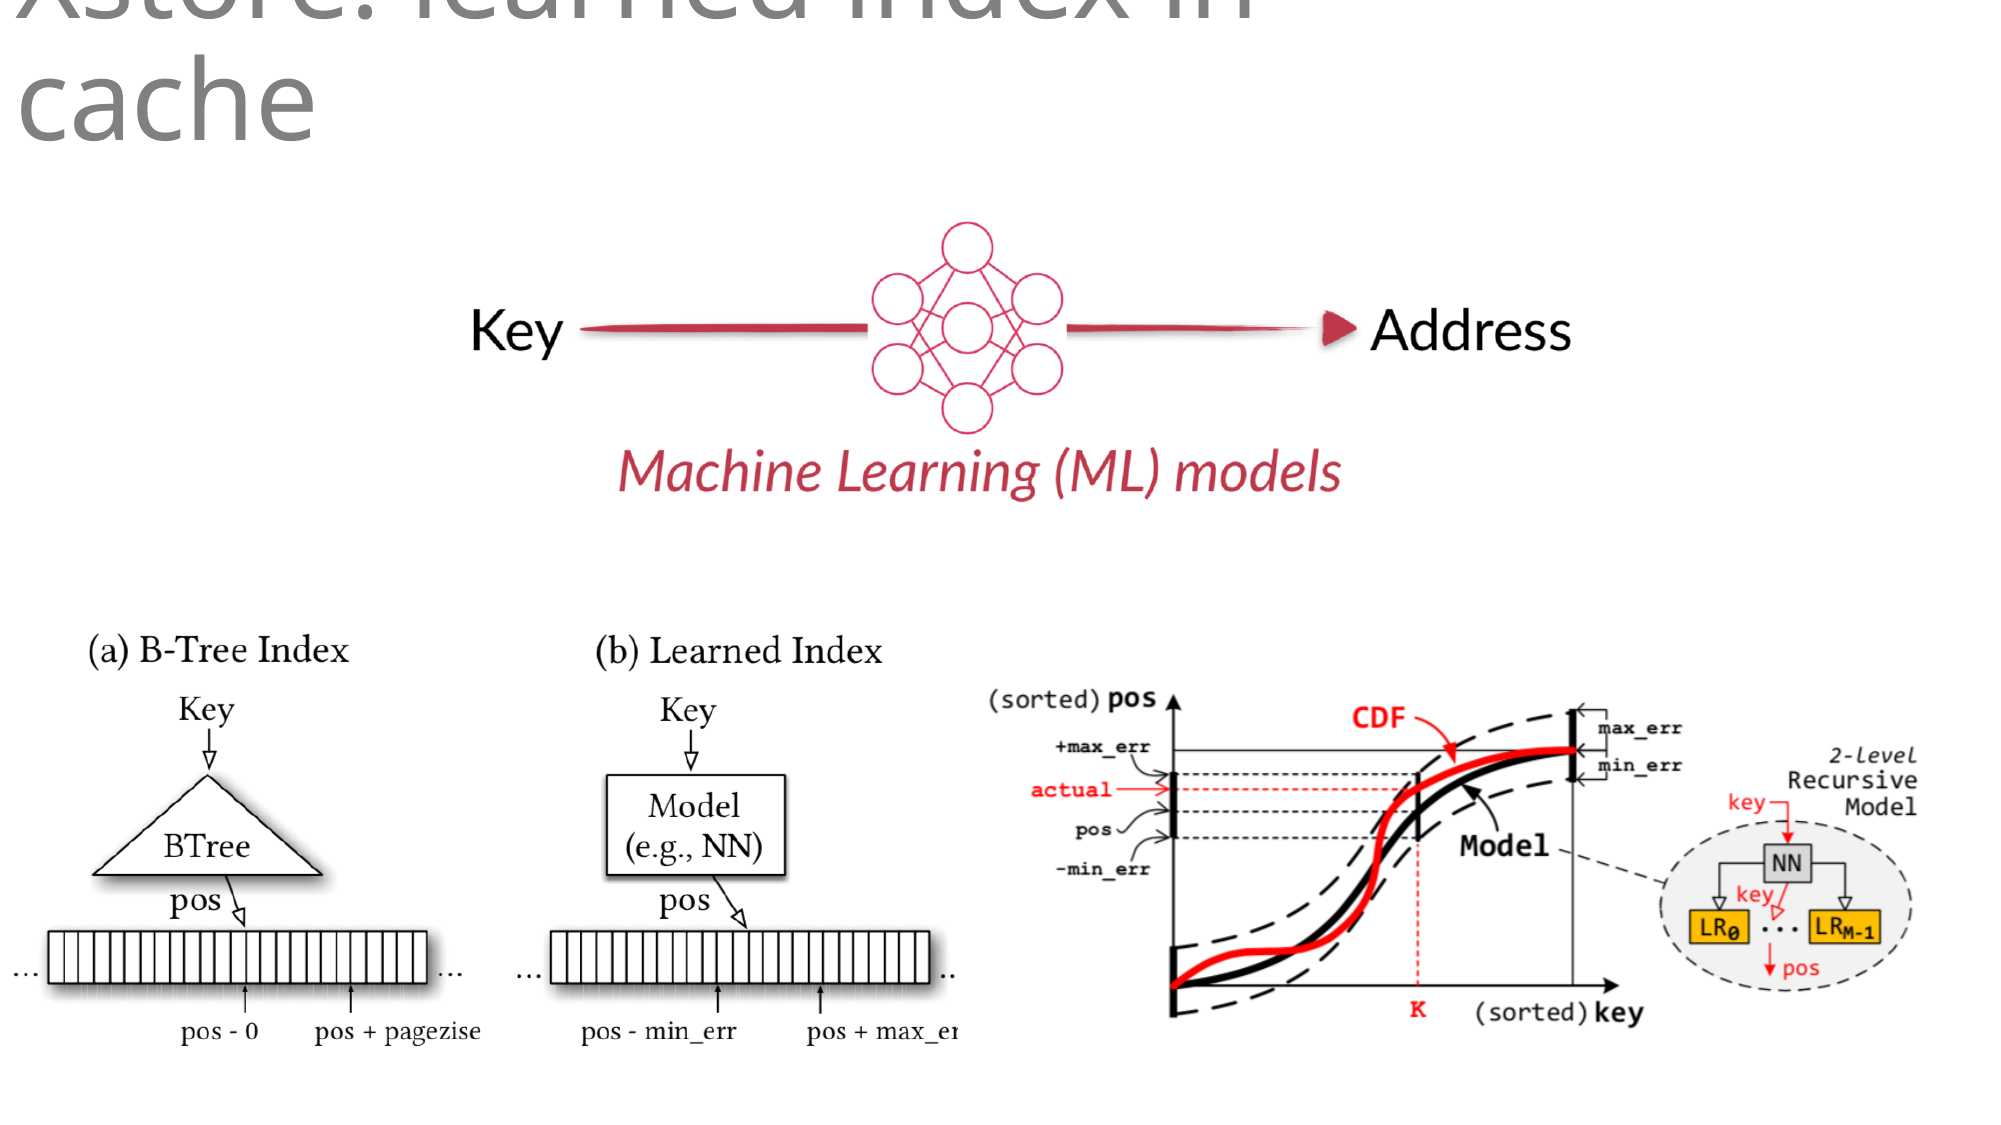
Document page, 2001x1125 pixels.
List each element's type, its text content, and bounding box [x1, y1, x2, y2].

picture [0, 619, 1980, 1079]
picture [422, 187, 1660, 539]
title Xstore: learned index in cache [0, 0, 1500, 173]
